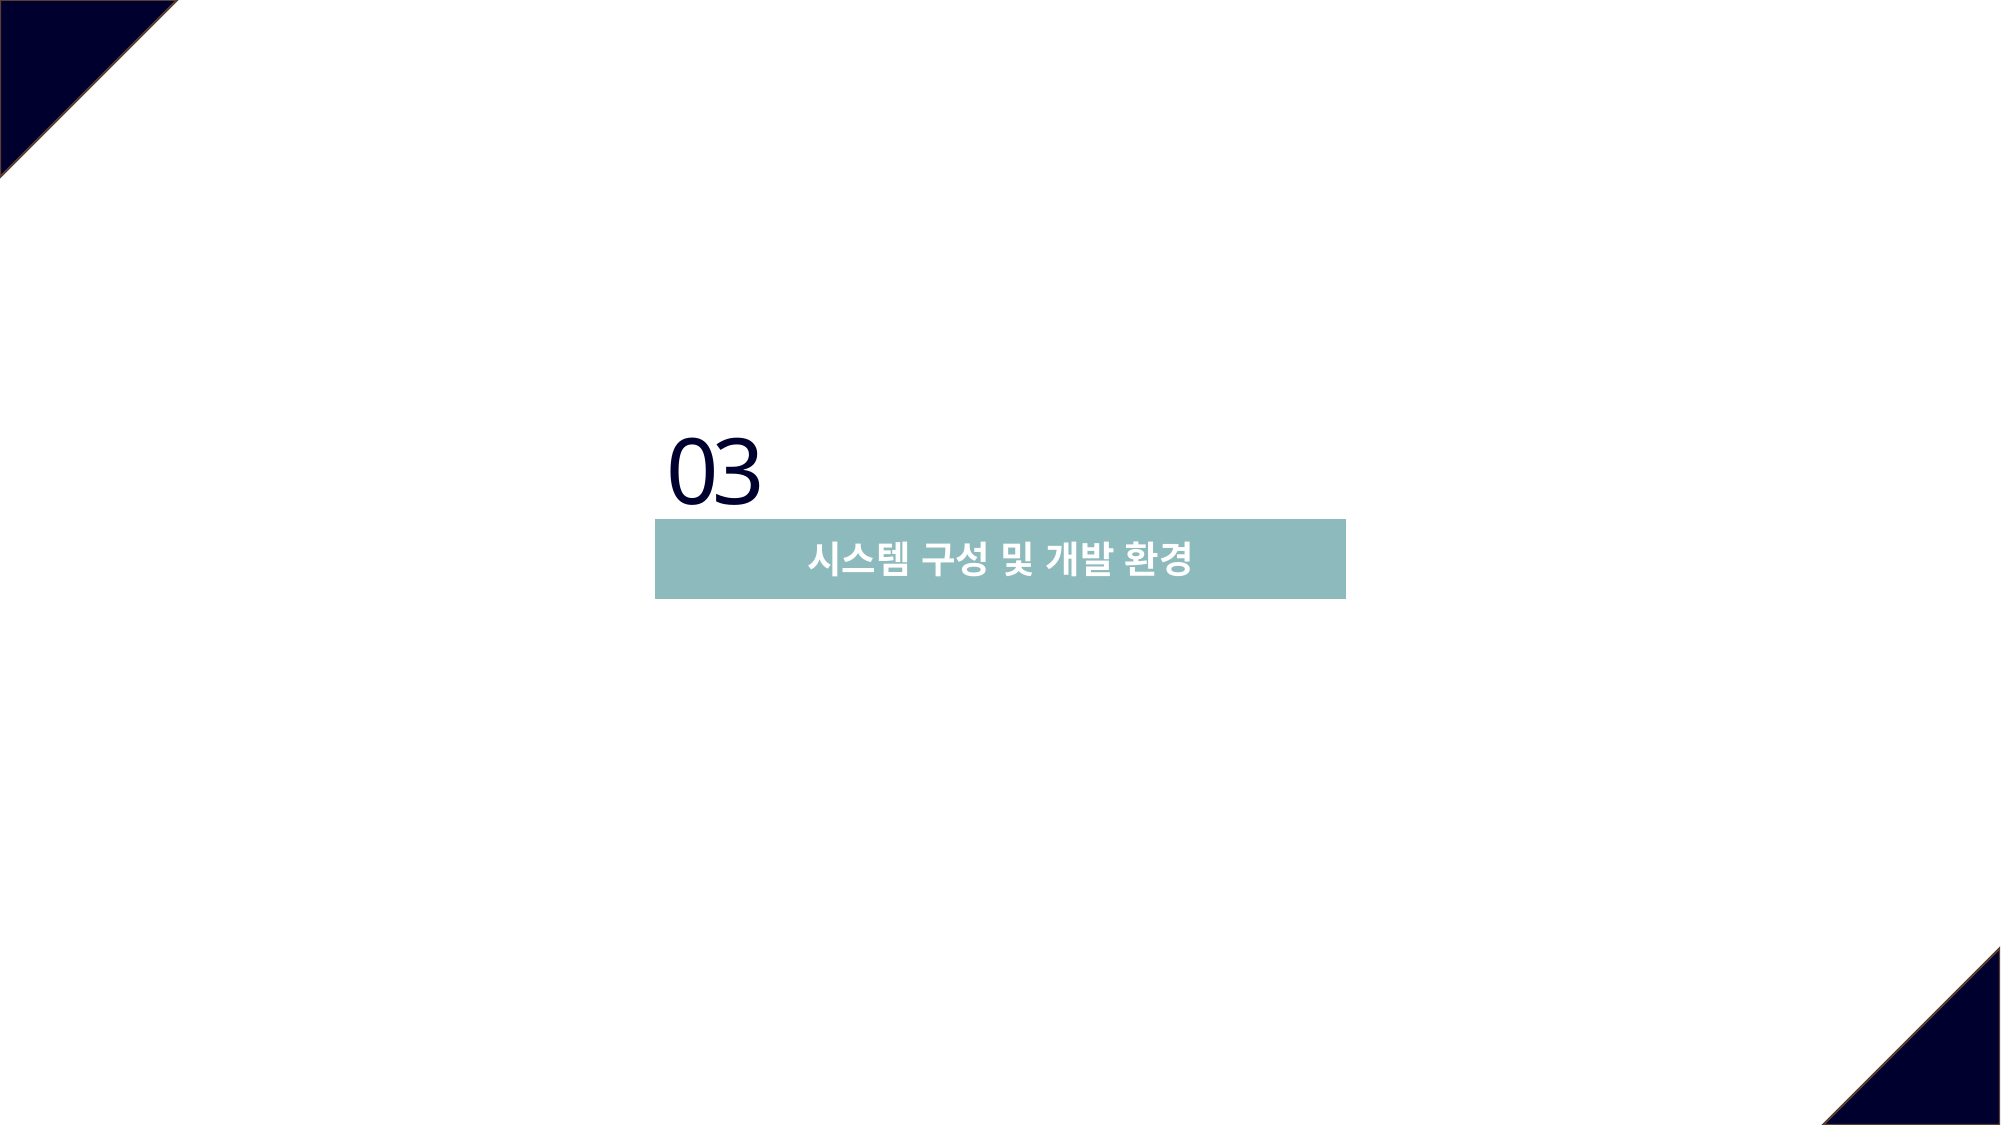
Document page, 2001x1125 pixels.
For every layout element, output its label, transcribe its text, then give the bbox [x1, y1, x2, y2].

text_box 03 [651, 405, 781, 531]
text_box 시스템 구성 및 개발 환경 [655, 519, 1346, 599]
